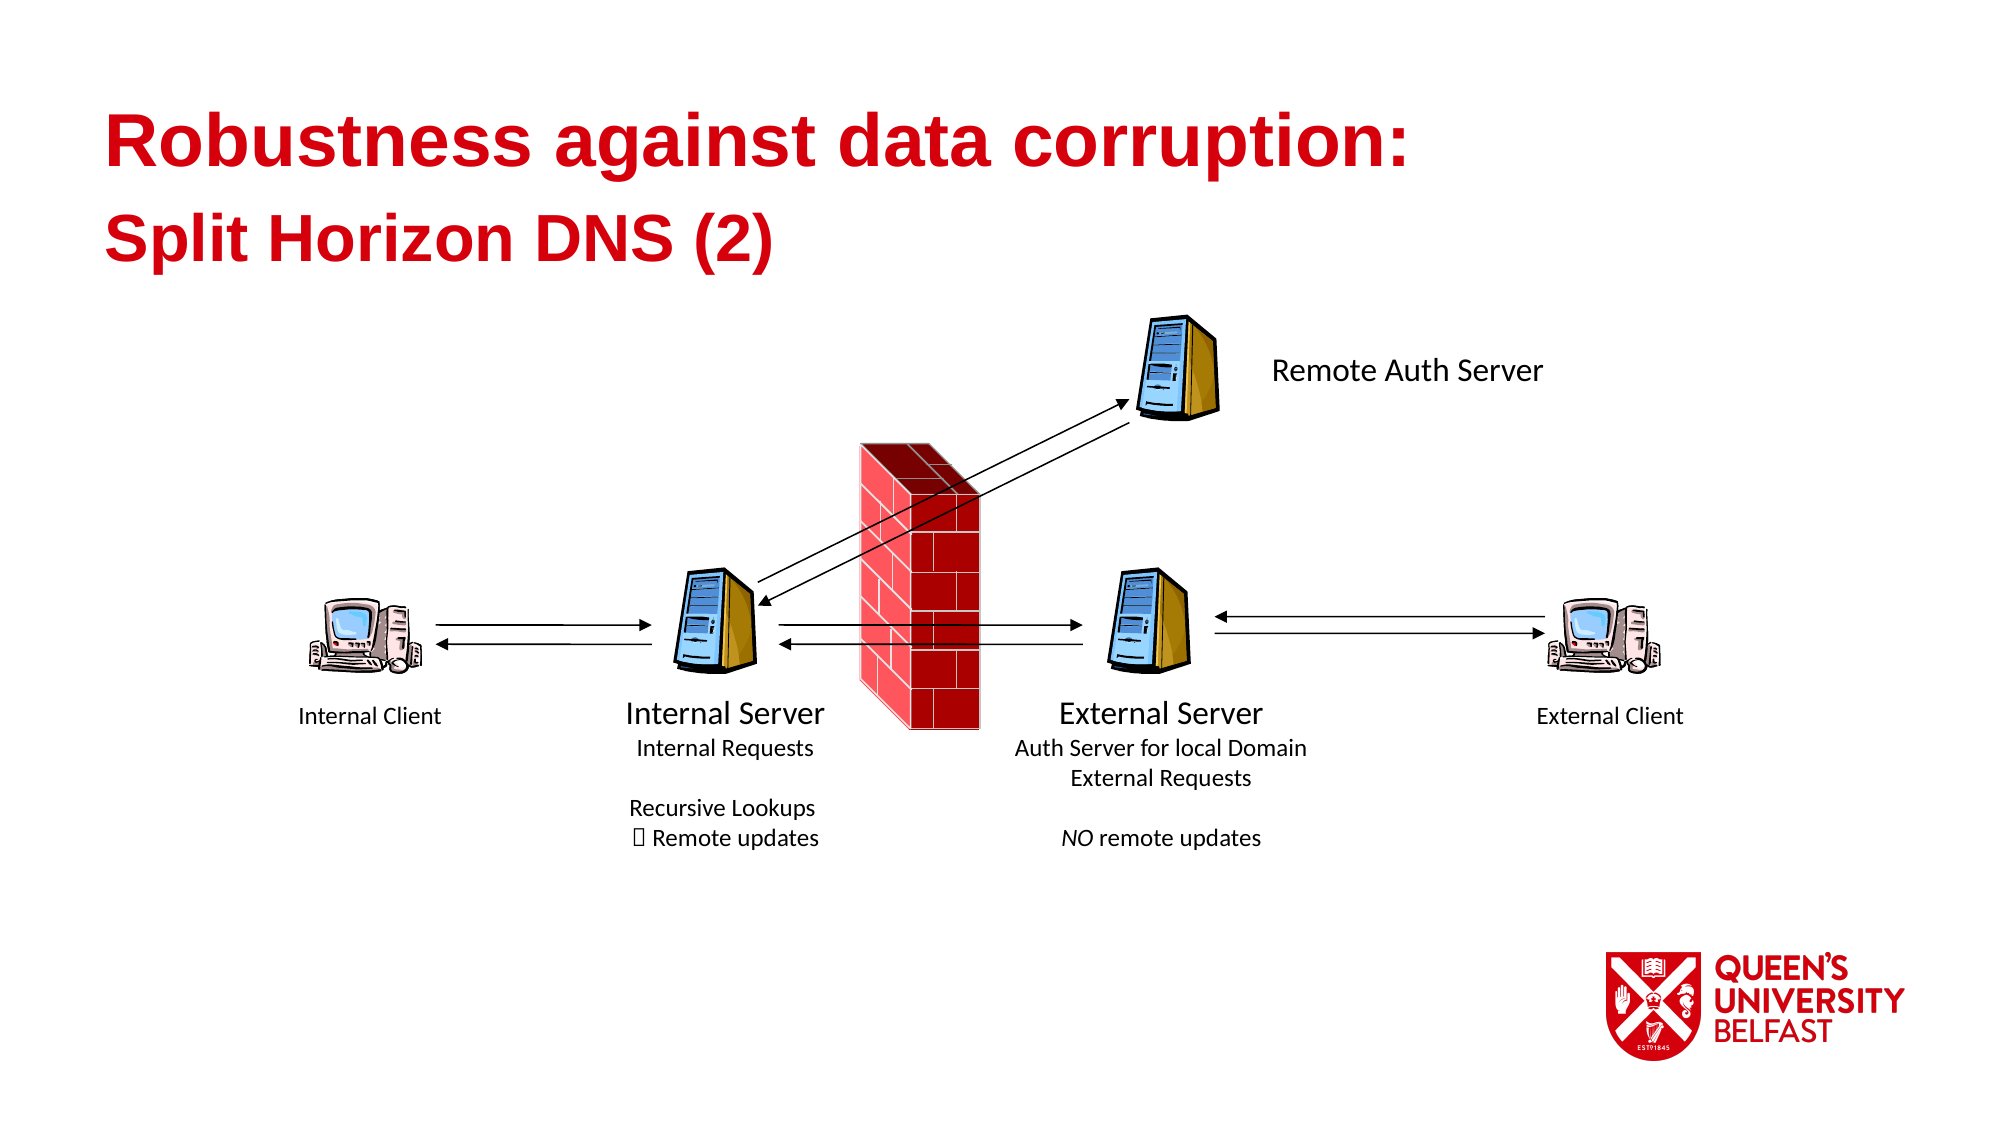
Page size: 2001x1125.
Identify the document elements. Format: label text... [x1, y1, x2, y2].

text_box [757, 594, 776, 606]
text_box [1214, 610, 1546, 623]
text_box [435, 618, 652, 632]
text_box Internal Server Internal Requests Recursive Lookups  Remote updates [610, 684, 841, 859]
text_box [435, 638, 652, 651]
picture [776, 524, 1066, 647]
text_box [1066, 618, 1083, 632]
text_box Remote Auth Server [1256, 340, 1559, 395]
list Robustness against data corruption: Split Horizon DNS (2) [90, 94, 1956, 290]
text_box [875, 399, 1130, 524]
picture [672, 567, 757, 676]
picture [1106, 567, 1191, 676]
text_box External Server Auth Server for local Domain External Requests NO remote updates [999, 684, 1323, 859]
text_box External Client [1521, 692, 1700, 737]
picture [309, 597, 425, 676]
text_box Internal Client [283, 692, 457, 737]
picture [1605, 948, 1906, 1065]
picture [1135, 314, 1220, 424]
text_box [1214, 627, 1546, 640]
picture [1547, 597, 1663, 676]
